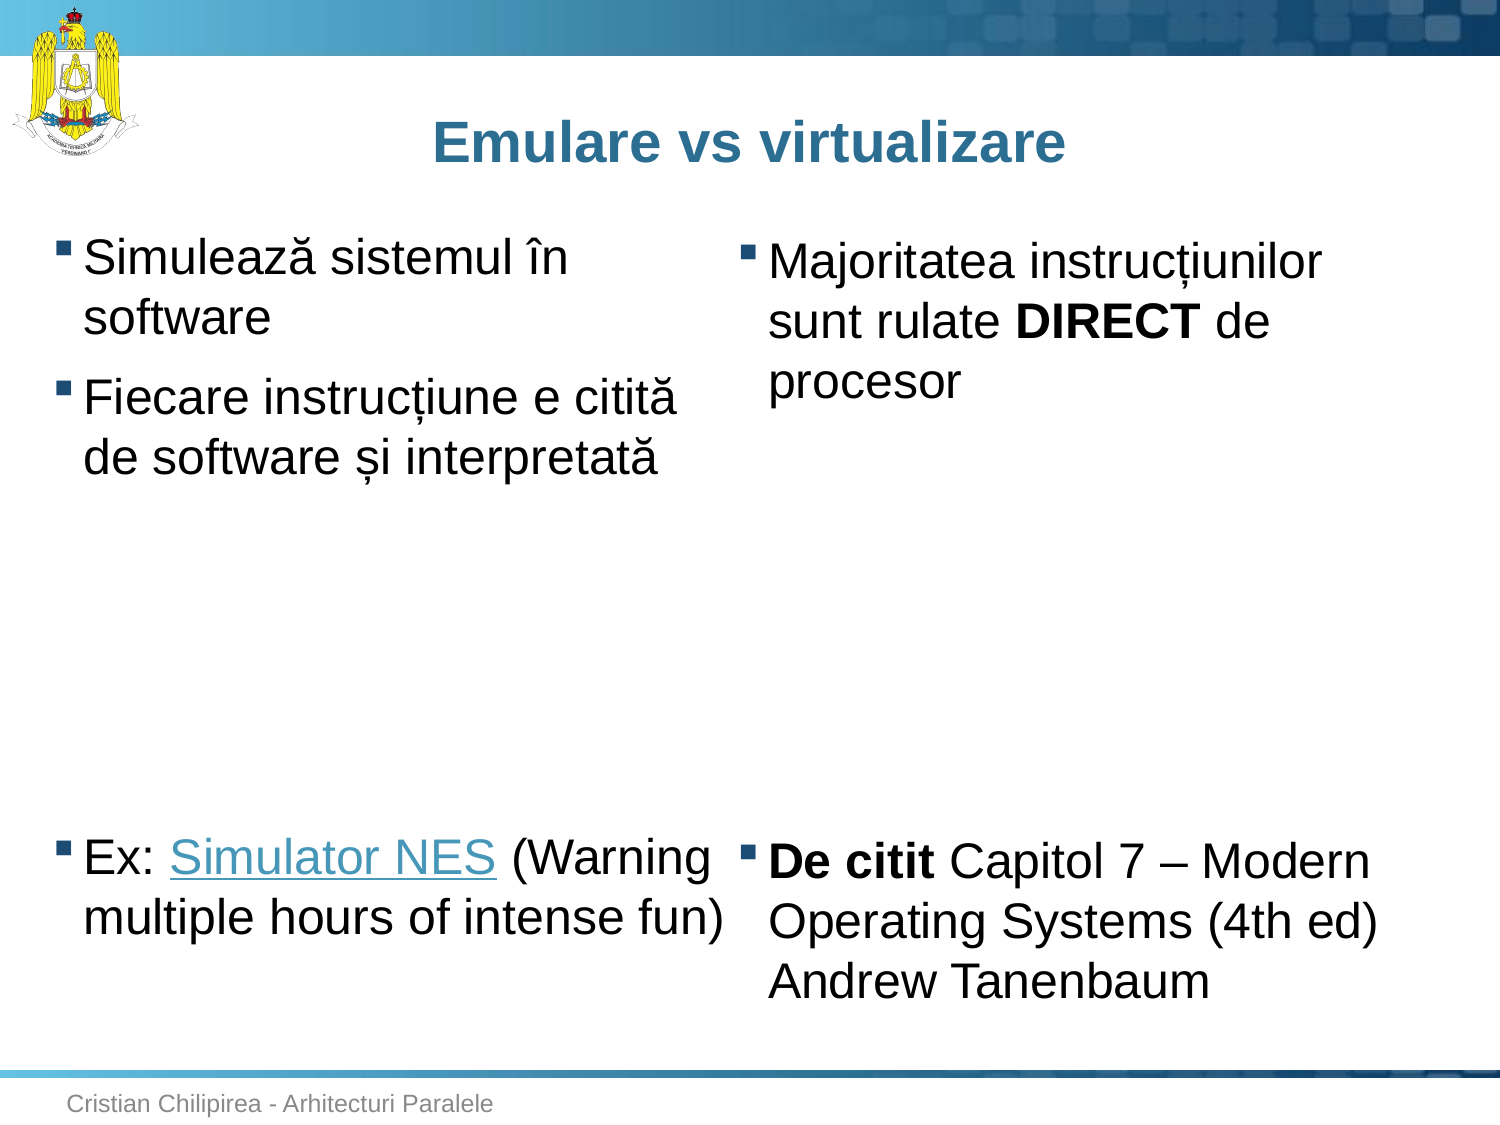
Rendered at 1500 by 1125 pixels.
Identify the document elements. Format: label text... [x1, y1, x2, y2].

picture [0, 1070, 1500, 1078]
list Simulează sistemul în software Fiecare instrucțiune e citită de software și interpretată Ex: Simulator NES (Warning multiple hours of intense fun) [52, 217, 737, 1053]
picture [0, 0, 1500, 156]
title Emulare vs virtualizare [51, 102, 1449, 178]
footer Cristian Chilipirea - Arhitecturi Paralele [51, 1083, 1157, 1125]
text_box Majoritatea instrucțiunilor sunt rulate DIRECT de procesor De citit Capitol 7 – Modern Operating Systems (4th ed) Andrew Tanenbaum [736, 221, 1422, 1057]
